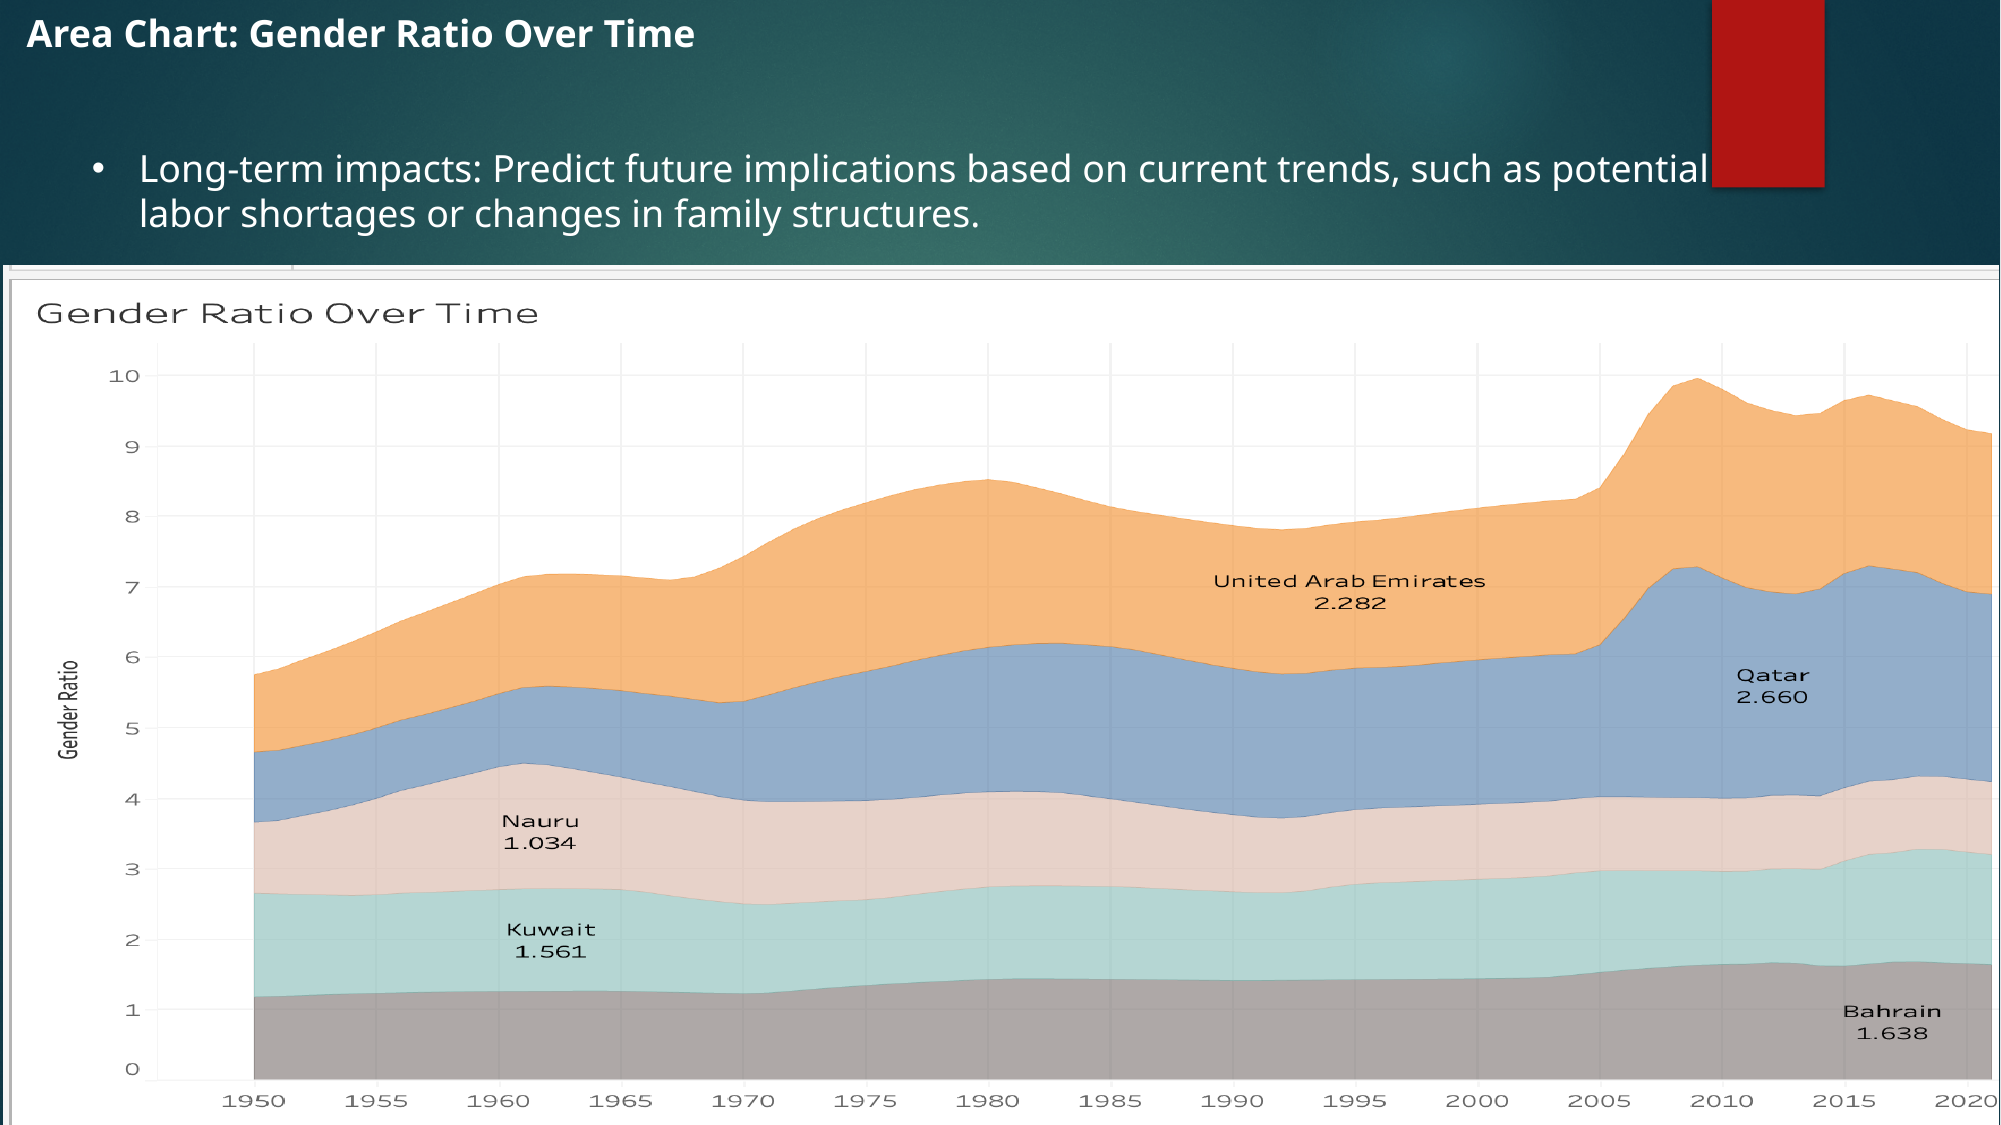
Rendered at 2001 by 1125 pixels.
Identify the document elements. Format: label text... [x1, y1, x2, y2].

text_box Area Chart: Gender Ratio Over Time Long-term impacts: Predict future implications based on current trends, such as potential labor shortages or changes in family structures. [1, 2, 1772, 264]
picture [0, 265, 1999, 1125]
